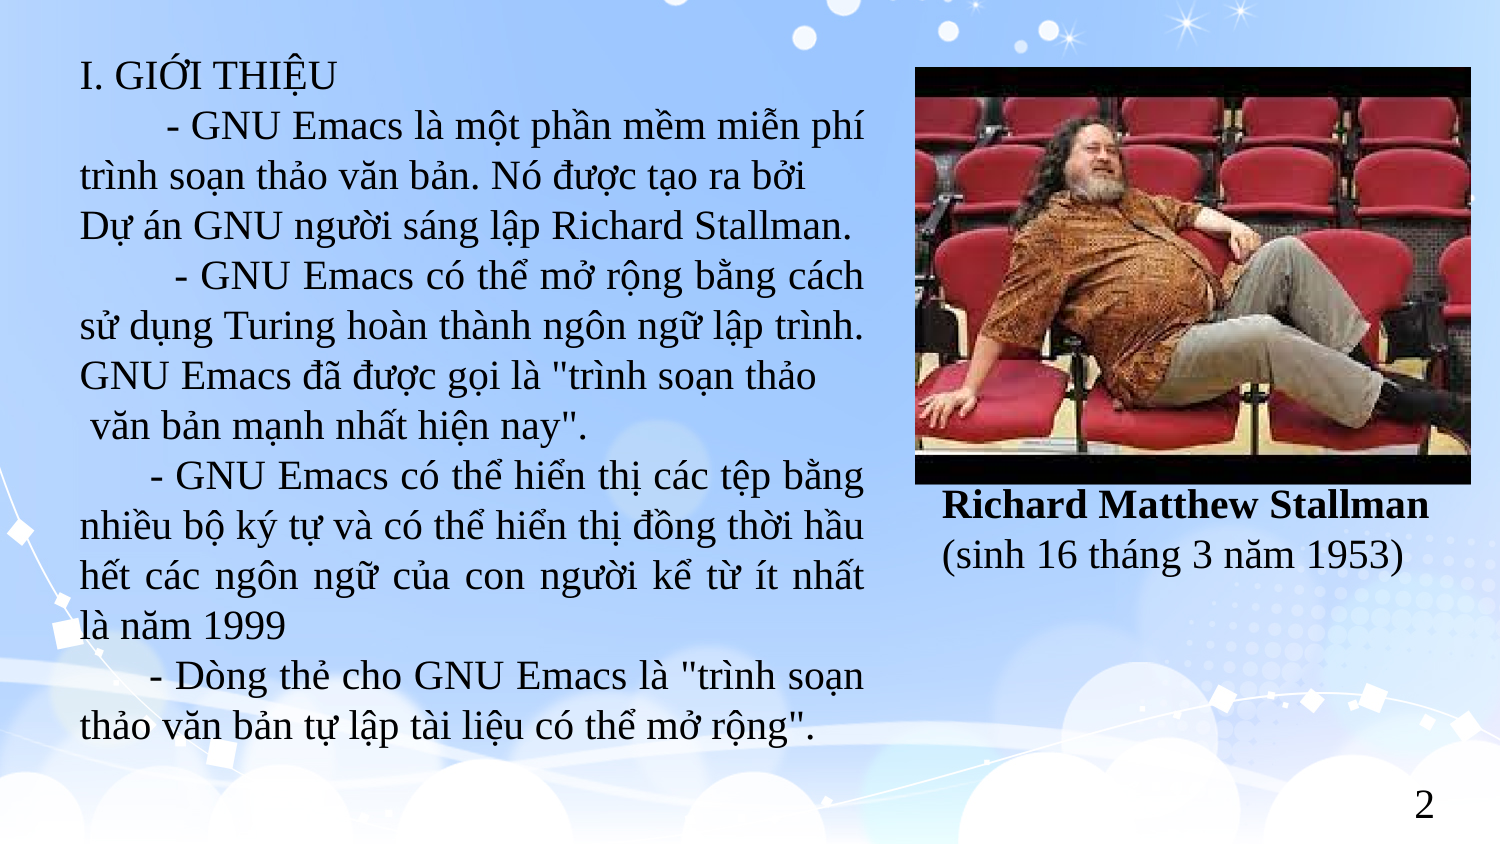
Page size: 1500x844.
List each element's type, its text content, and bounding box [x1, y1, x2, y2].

text_box I. GIỚI THIỆU - GNU Emacs là một phần mềm miễn phí trình soạn thảo văn bản. Nó được tạo ra bởi Dự án GNU người sáng lập Richard Stallman. - GNU Emacs có thể mở rộng bằng cách sử dụng Turing hoàn thành ngôn ngữ lập trình. GNU Emacs đã được gọi là "trình soạn thảo văn bản mạnh nhất hiện nay". - GNU Emacs có thể hiển thị các tệp bằng nhiều bộ ký tự và có thể hiển thị đồng thời hầu hết các ngôn ngữ của con người kể từ ít nhất là năm 1999 - Dòng thẻ cho GNU Emacs là "trình soạn thảo văn bản tự lập tài liệu có thể mở rộng". [64, 40, 880, 844]
text_box Richard Matthew Stallman (sinh 16 tháng 3 năm 1953) 2 [927, 493, 1459, 834]
picture [0, 0, 1500, 844]
